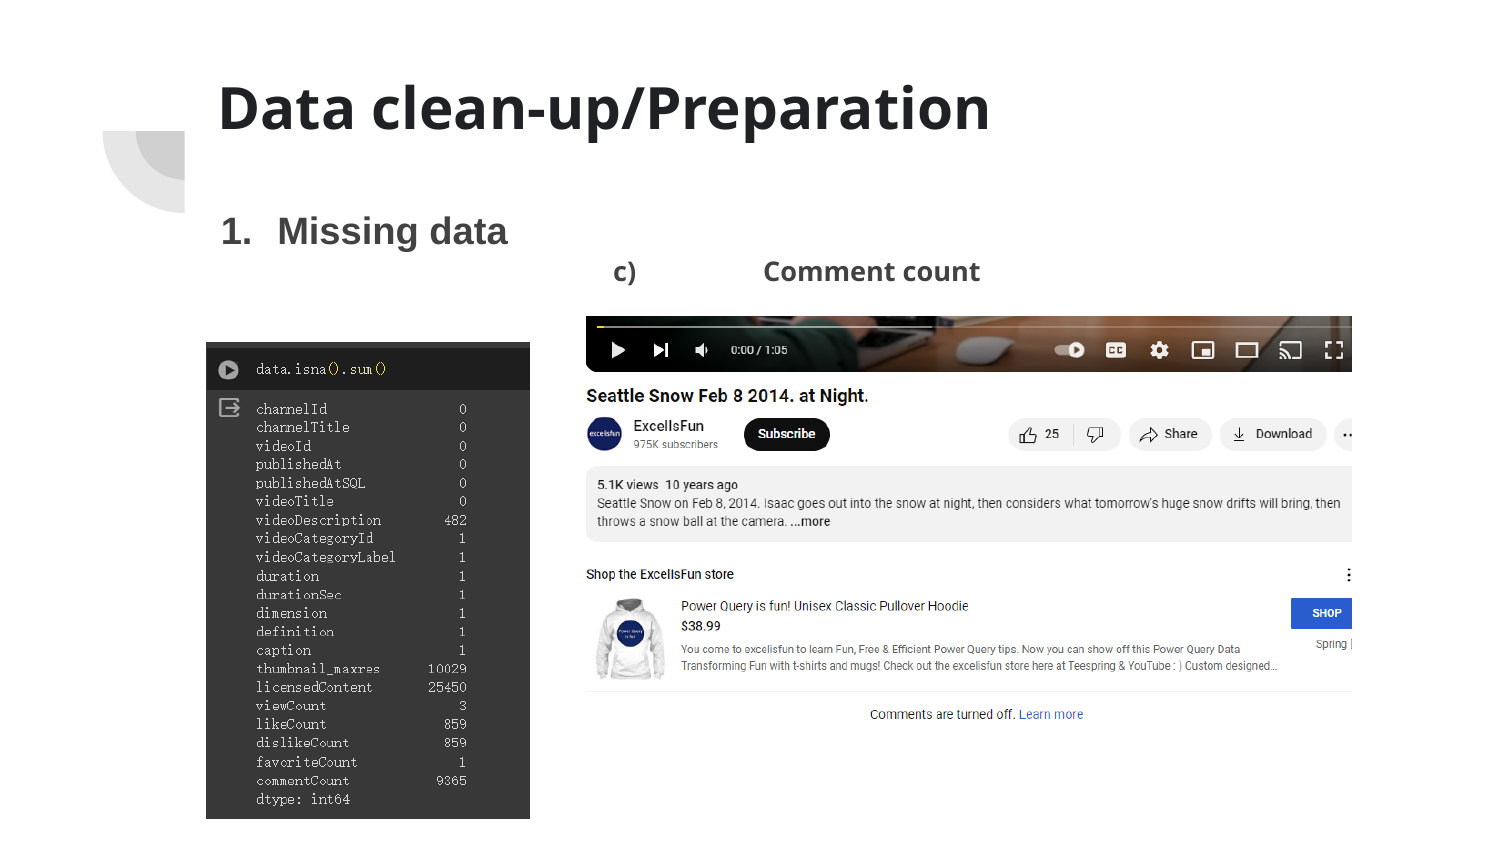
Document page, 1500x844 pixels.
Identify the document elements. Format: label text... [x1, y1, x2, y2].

title Data clean-up/Preparation [187, 46, 1429, 166]
picture [584, 316, 1352, 803]
text_box c) Comment count [598, 239, 1098, 314]
picture [206, 341, 530, 819]
list Missing data [187, 185, 1429, 688]
